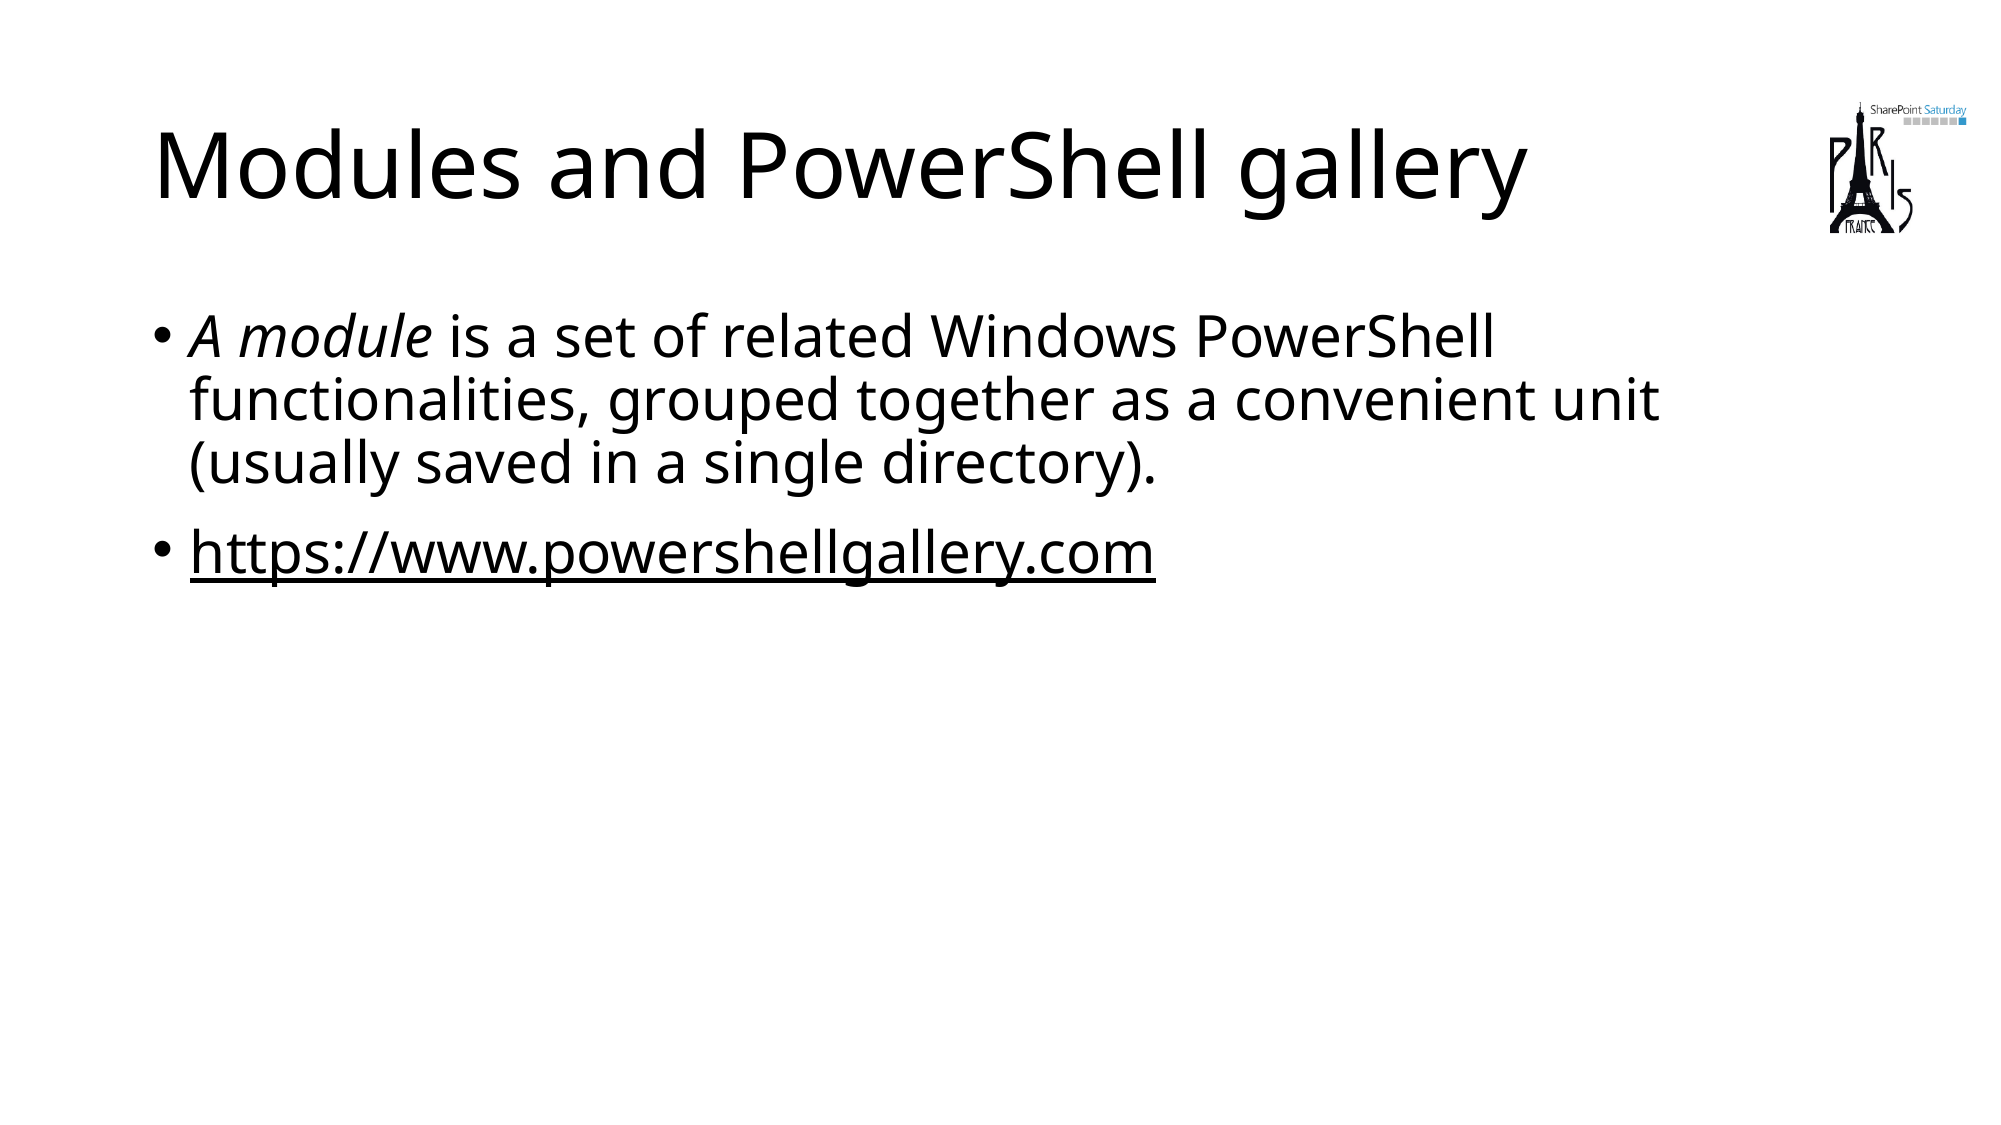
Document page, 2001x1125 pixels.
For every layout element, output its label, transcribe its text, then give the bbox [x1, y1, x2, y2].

picture [1830, 100, 1967, 237]
title Modules and PowerShell gallery [137, 59, 1775, 278]
list A module is a set of related Windows PowerShell functionalities, grouped together as a convenient unit (usually saved in a single directory). https://www.powershellgallery.com [137, 299, 1863, 1014]
